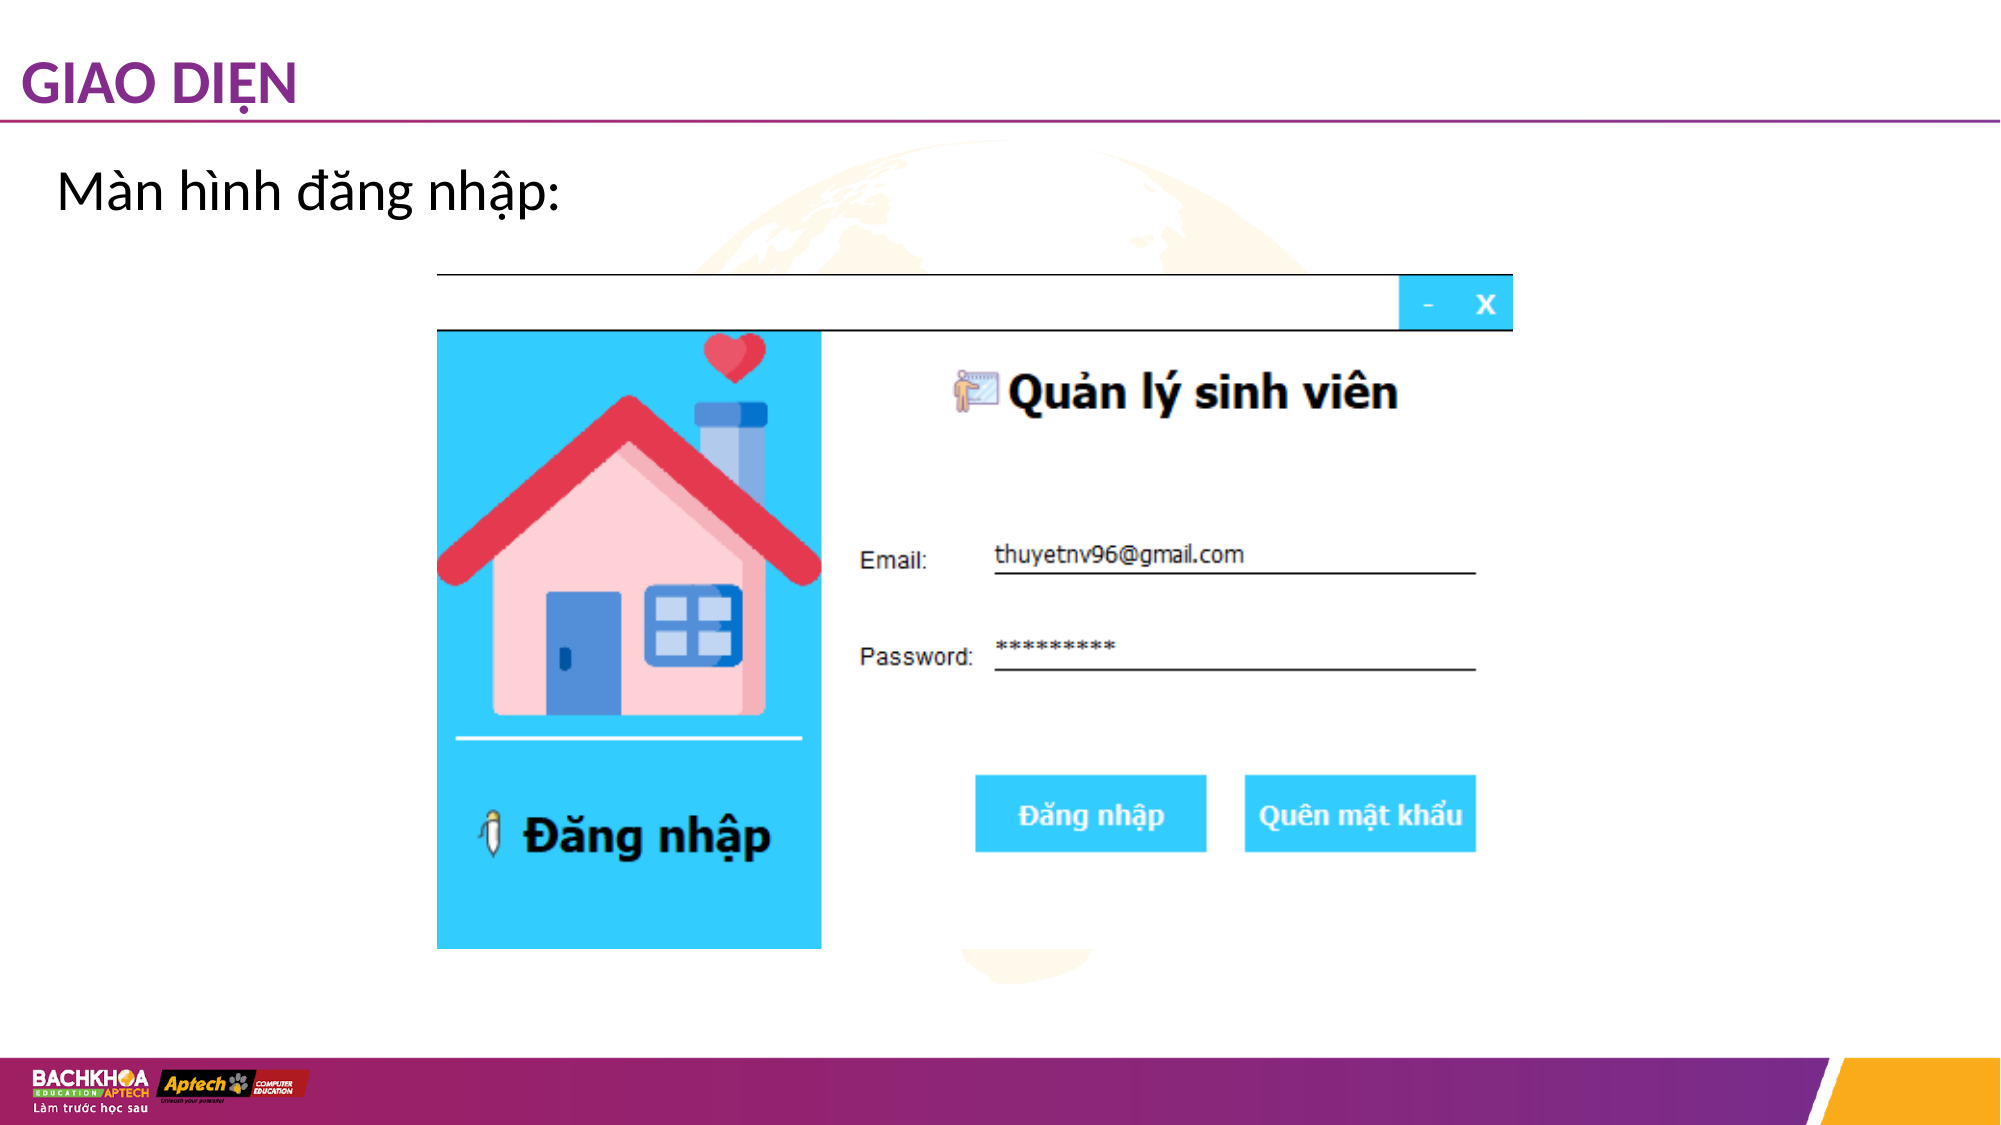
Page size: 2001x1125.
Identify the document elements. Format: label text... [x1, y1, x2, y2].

picture [0, 0, 2001, 1125]
title GIAO DIỆN [6, 0, 1732, 168]
picture [437, 274, 1514, 949]
list Màn hình đăng nhập: [12, 137, 1963, 1038]
